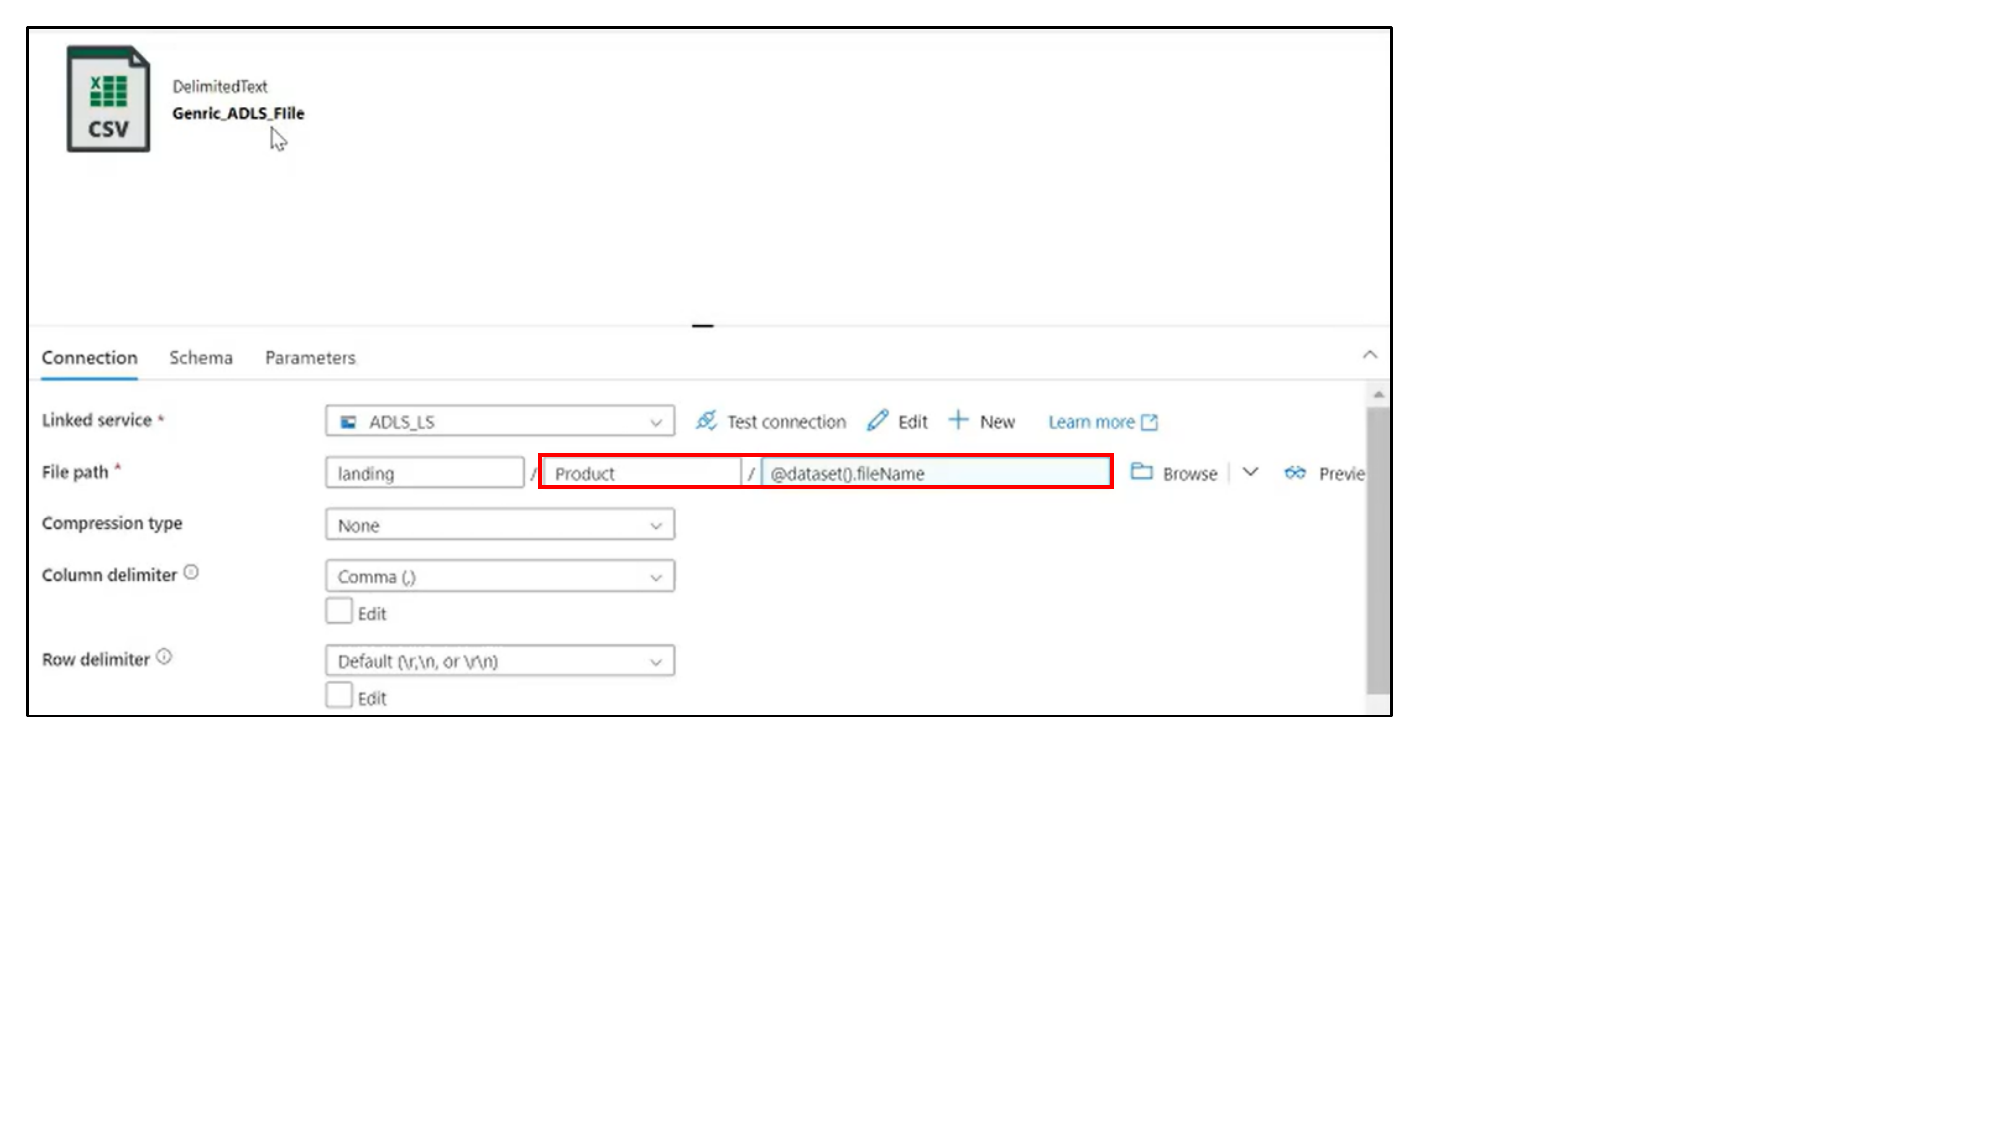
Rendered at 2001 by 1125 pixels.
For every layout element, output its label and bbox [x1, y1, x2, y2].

picture [28, 28, 1391, 715]
